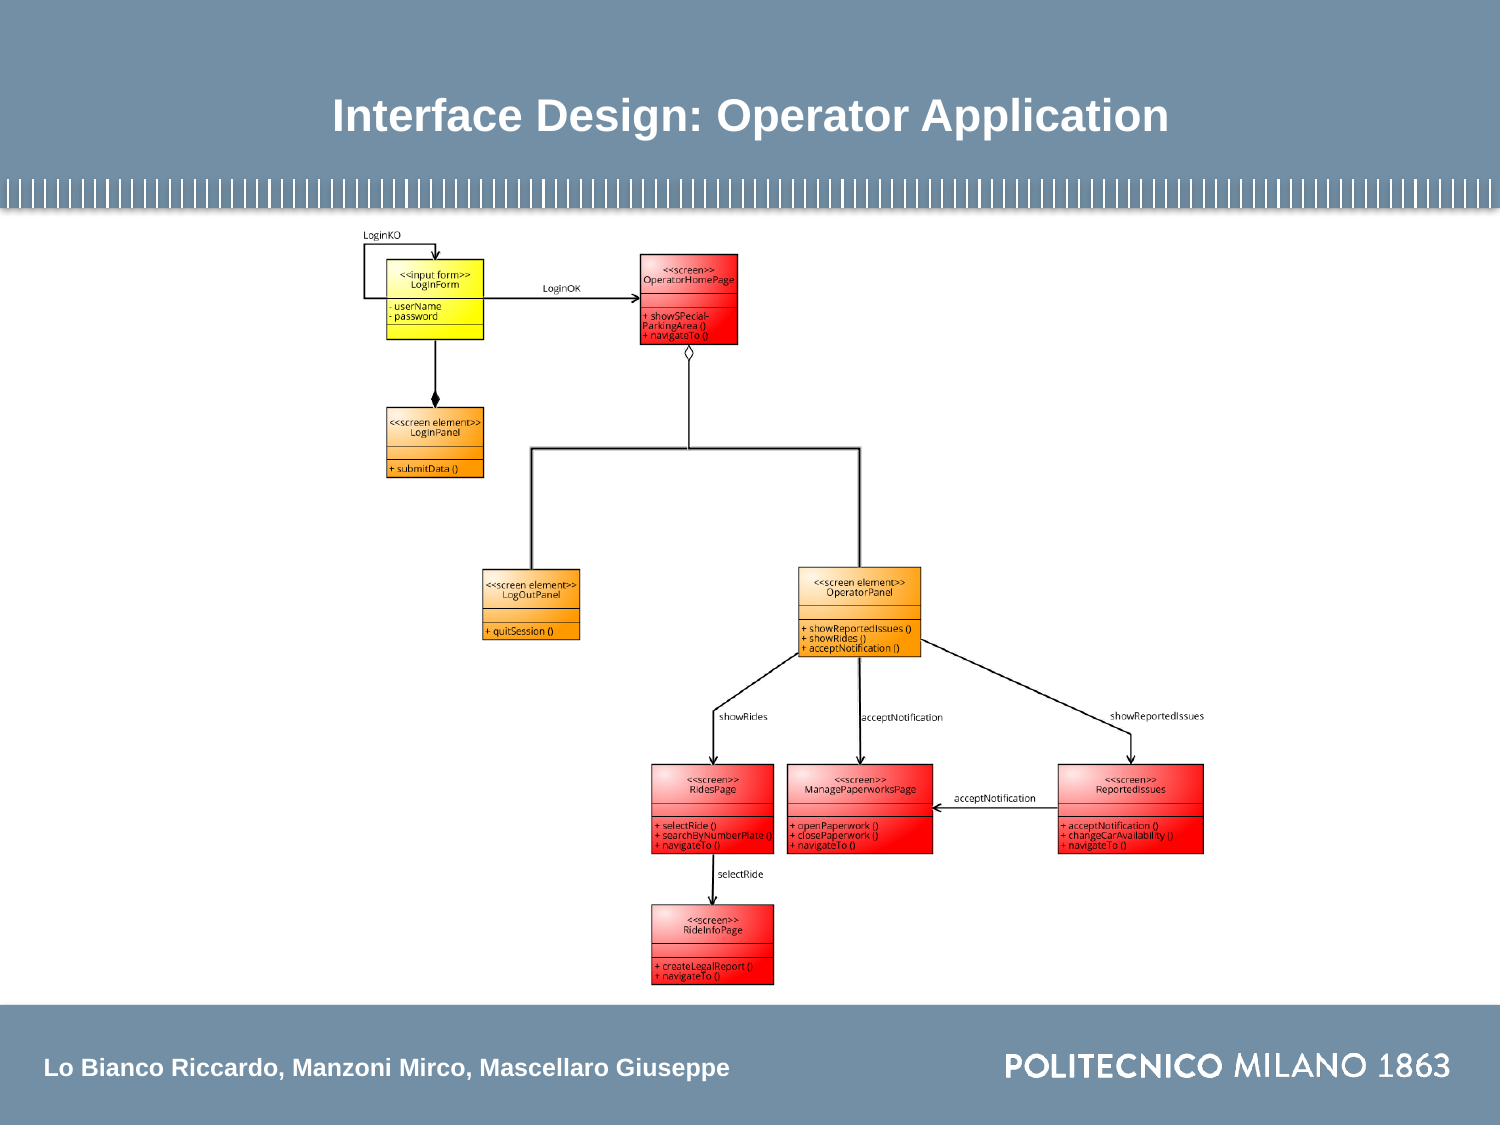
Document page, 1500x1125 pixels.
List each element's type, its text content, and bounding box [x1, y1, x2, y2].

title Interface Design: Operator Application [47, 22, 1455, 161]
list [344, 215, 1224, 1006]
picture [999, 1041, 1456, 1089]
